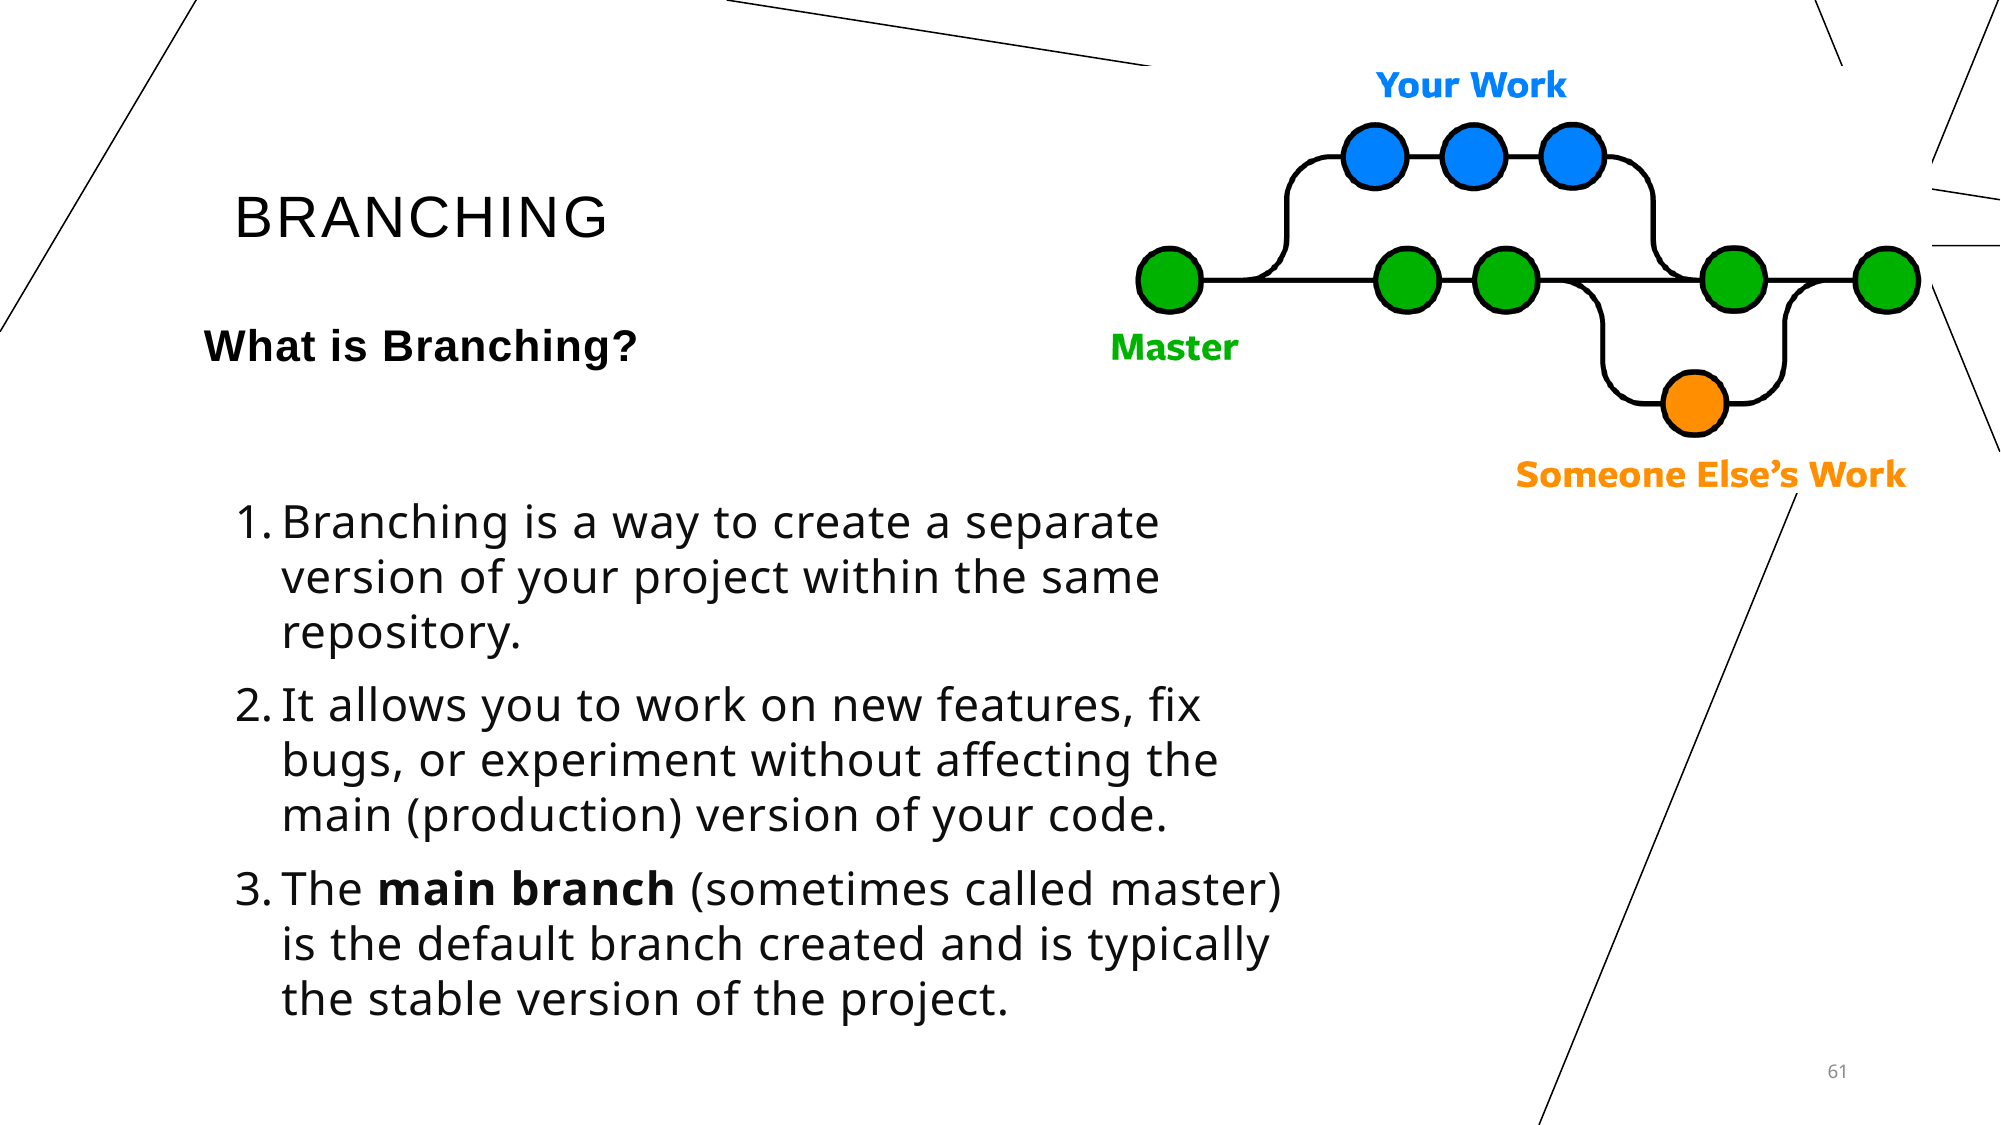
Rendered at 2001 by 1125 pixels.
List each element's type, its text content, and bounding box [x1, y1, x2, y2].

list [1099, 66, 1932, 493]
title BRANCHING [219, 91, 1094, 258]
list What is Branching? [189, 315, 687, 389]
slide_number 61 [1701, 1042, 1864, 1103]
list Branching is a way to create a separate version of your project within the same repository. It allows you to work on new features, fix bugs, or experiment without affecting the main (production) version of your code. The main branch (sometimes called master) is the default branch created and is typically the stable version of the project. [219, 492, 1320, 1034]
